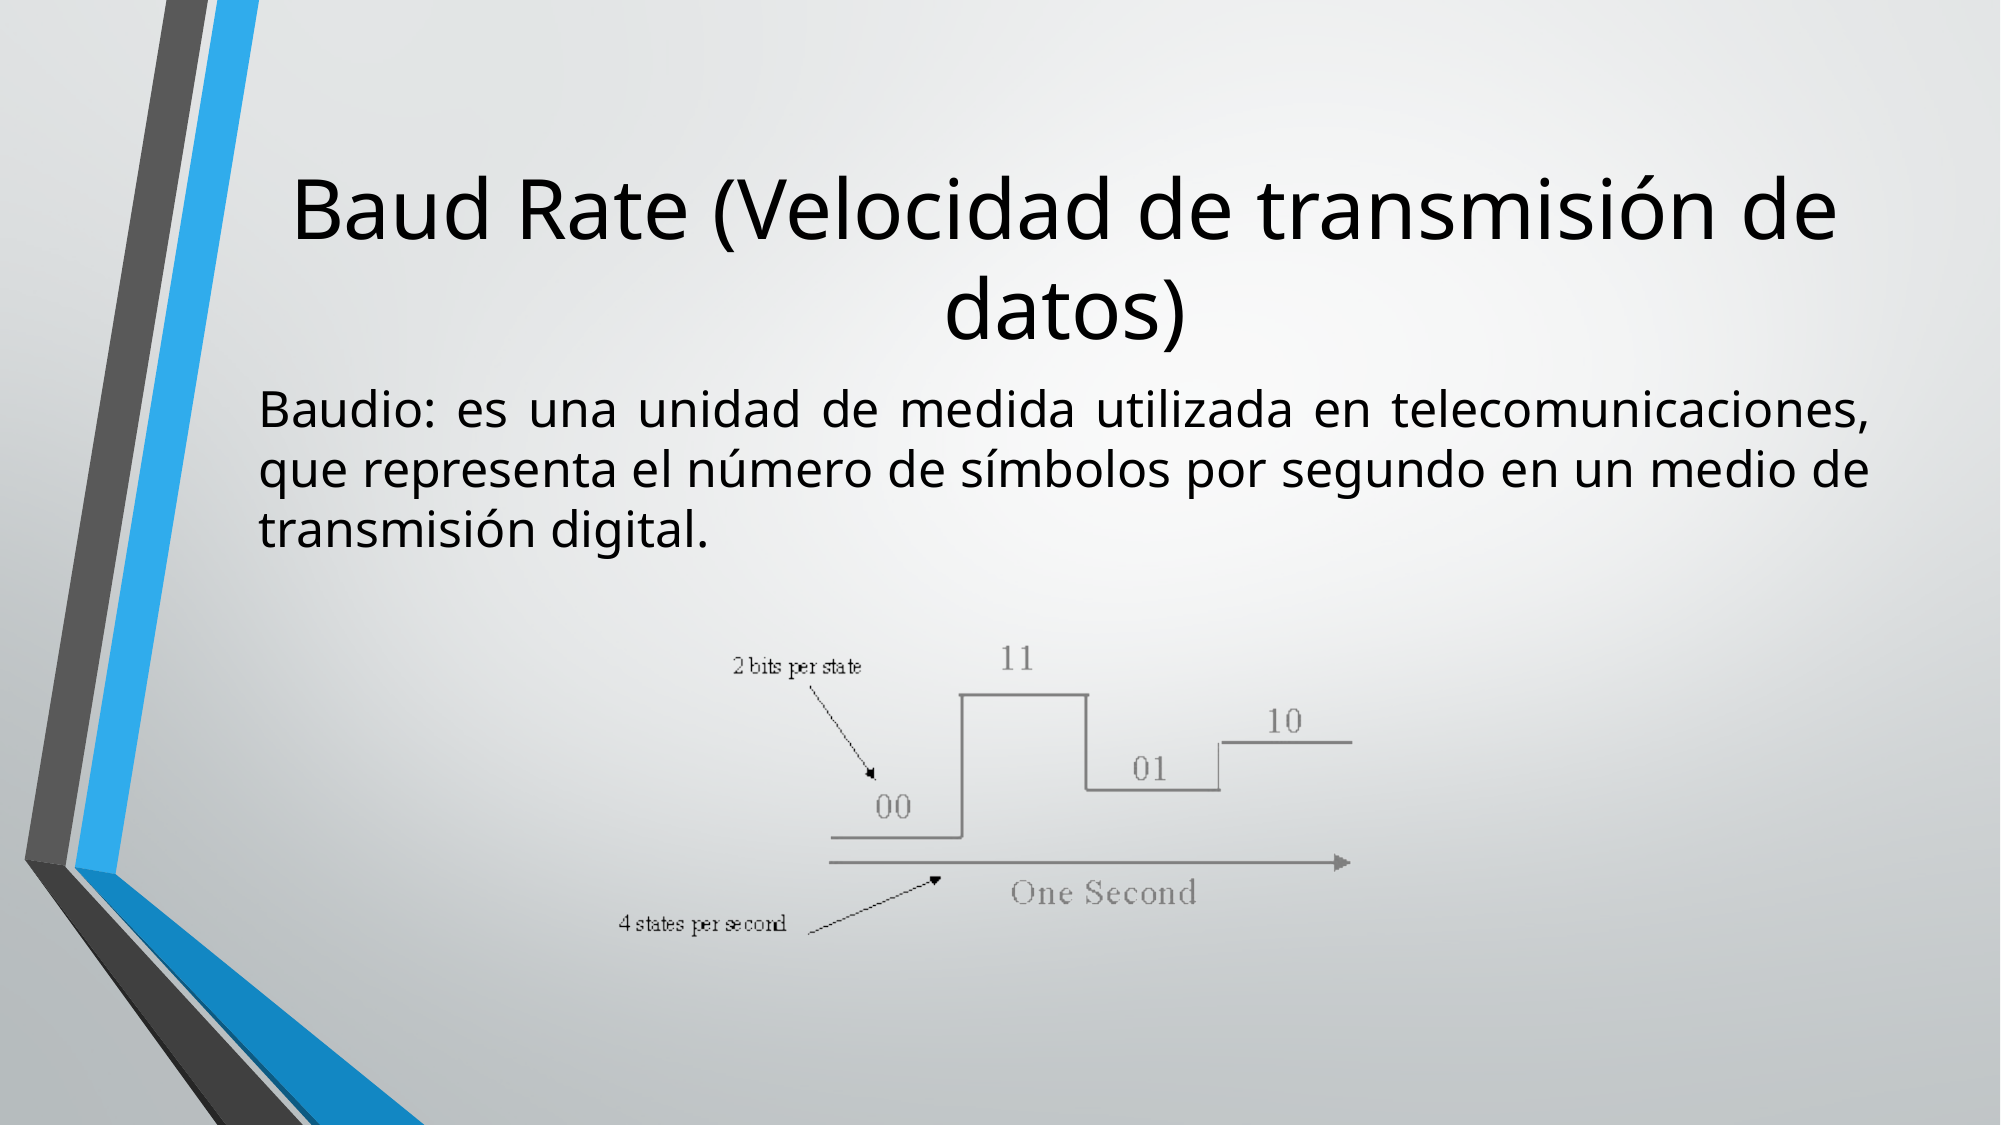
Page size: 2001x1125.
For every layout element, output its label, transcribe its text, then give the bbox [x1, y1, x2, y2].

title Baud Rate (Velocidad de transmisión de datos) [243, 112, 1887, 211]
picture [580, 589, 1418, 967]
list Baudio: es una unidad de medida utilizada en telecomunicaciones, que representa el número de símbolos por segundo en un medio de transmisión digital. [243, 211, 1887, 724]
